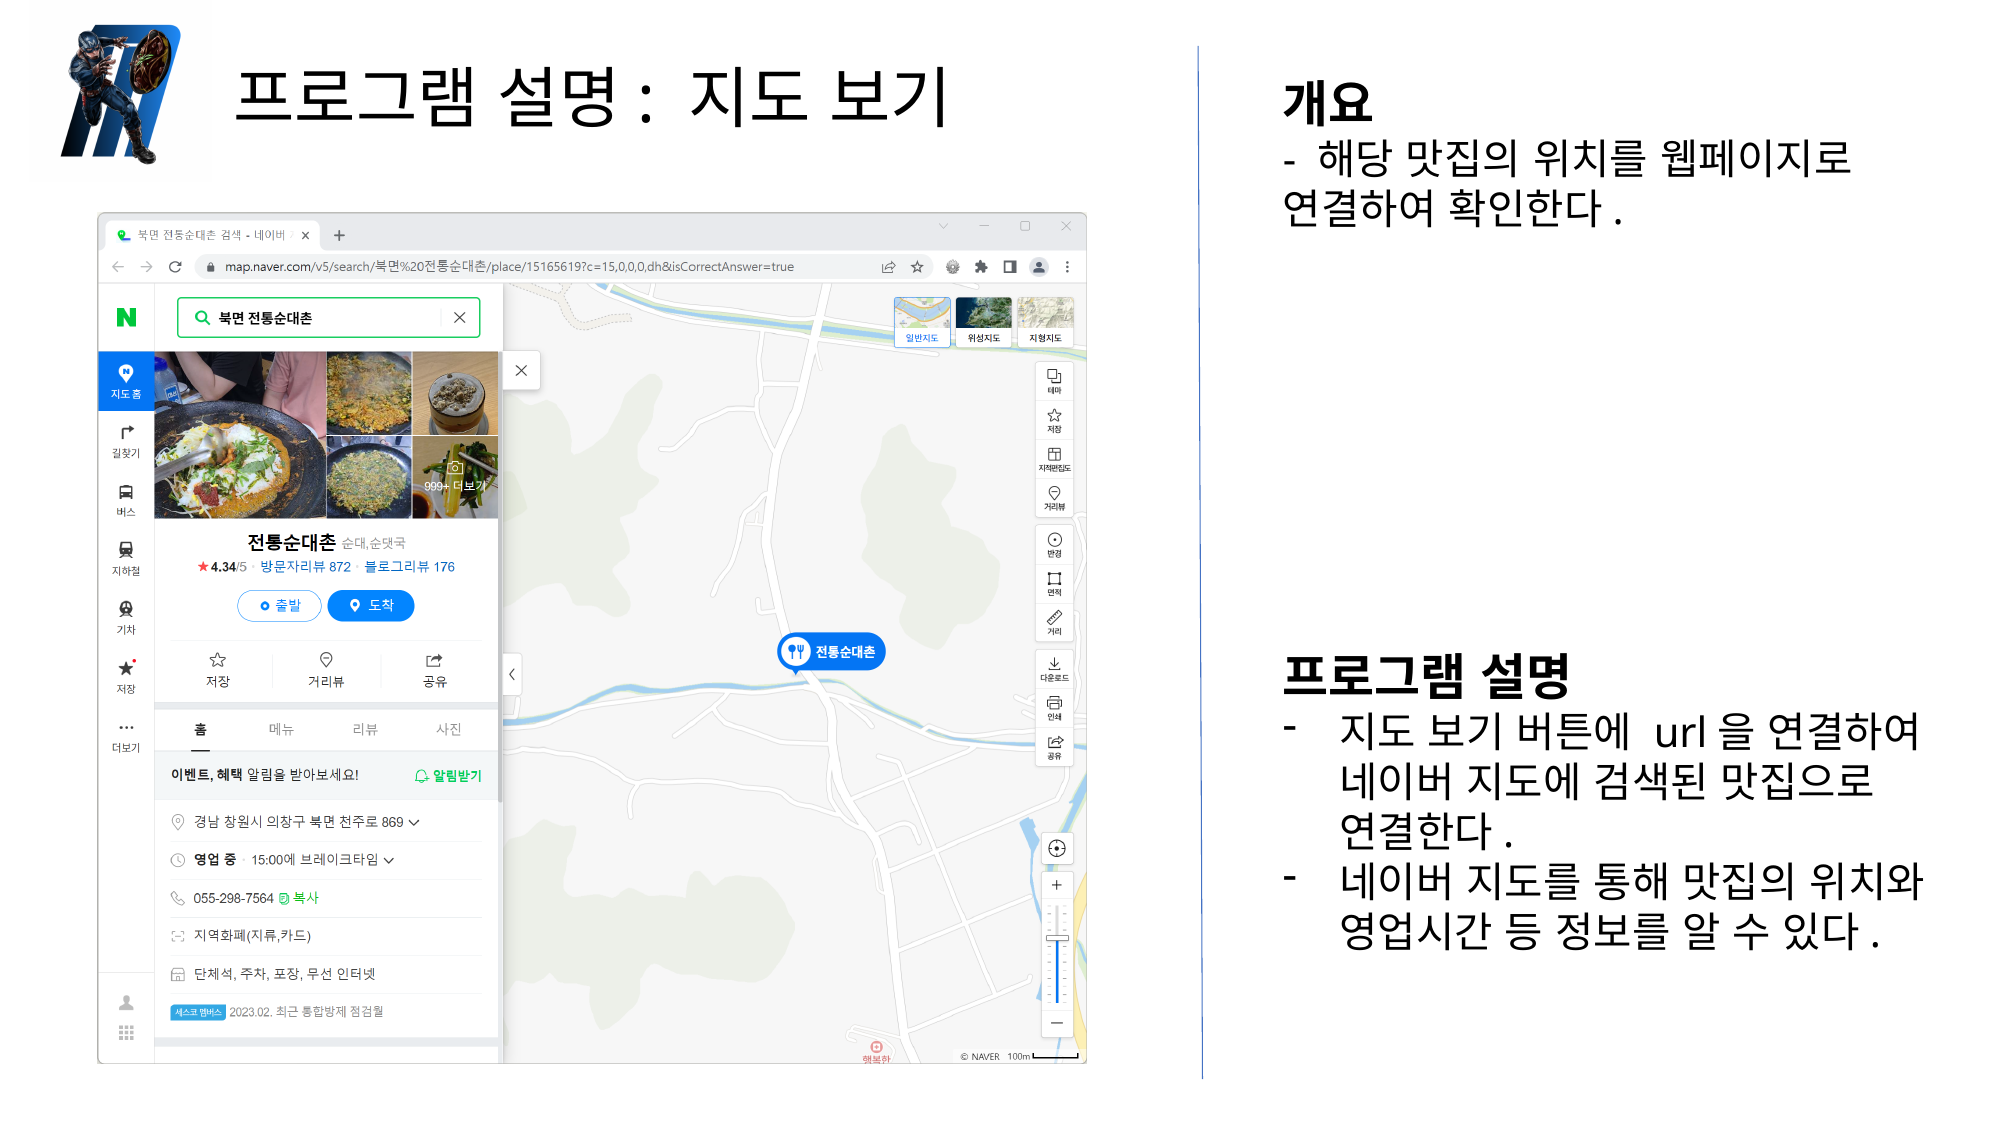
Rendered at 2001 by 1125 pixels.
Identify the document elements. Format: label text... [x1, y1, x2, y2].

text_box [29, 0, 976, 182]
picture [97, 212, 1087, 1064]
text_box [1198, 45, 1203, 1079]
text_box 개요 - 해당 맛집의 위치를 웹페이지로 연결하여 확인한다. [1268, 65, 1971, 241]
text_box 프로그램 설명 지도 보기 버튼에 url을 연결하여 네이버 지도에 검색된 맛집으로 연결한다. 네이버 지도를 통해 맛집의 위치와 영업시간 등 정보를 알 수 있다. [1268, 637, 1971, 963]
